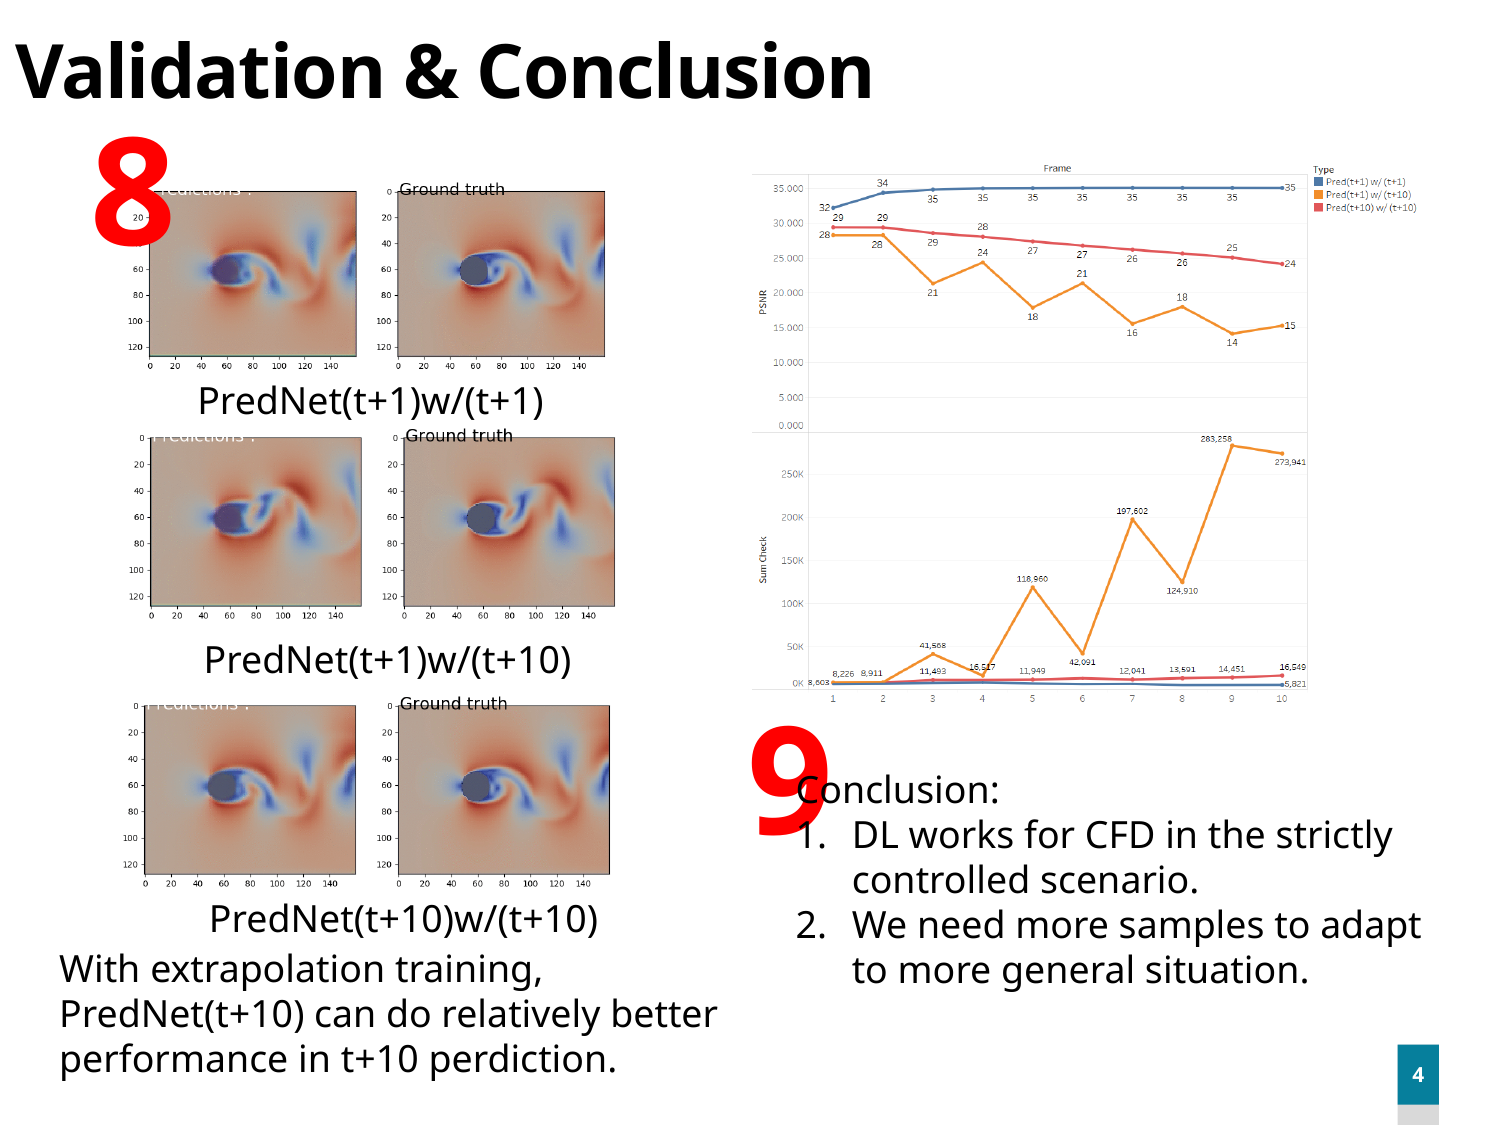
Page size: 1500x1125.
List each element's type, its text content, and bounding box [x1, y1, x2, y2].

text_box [44, 87, 1485, 1090]
title Validation & Conclusion [0, 25, 1305, 123]
